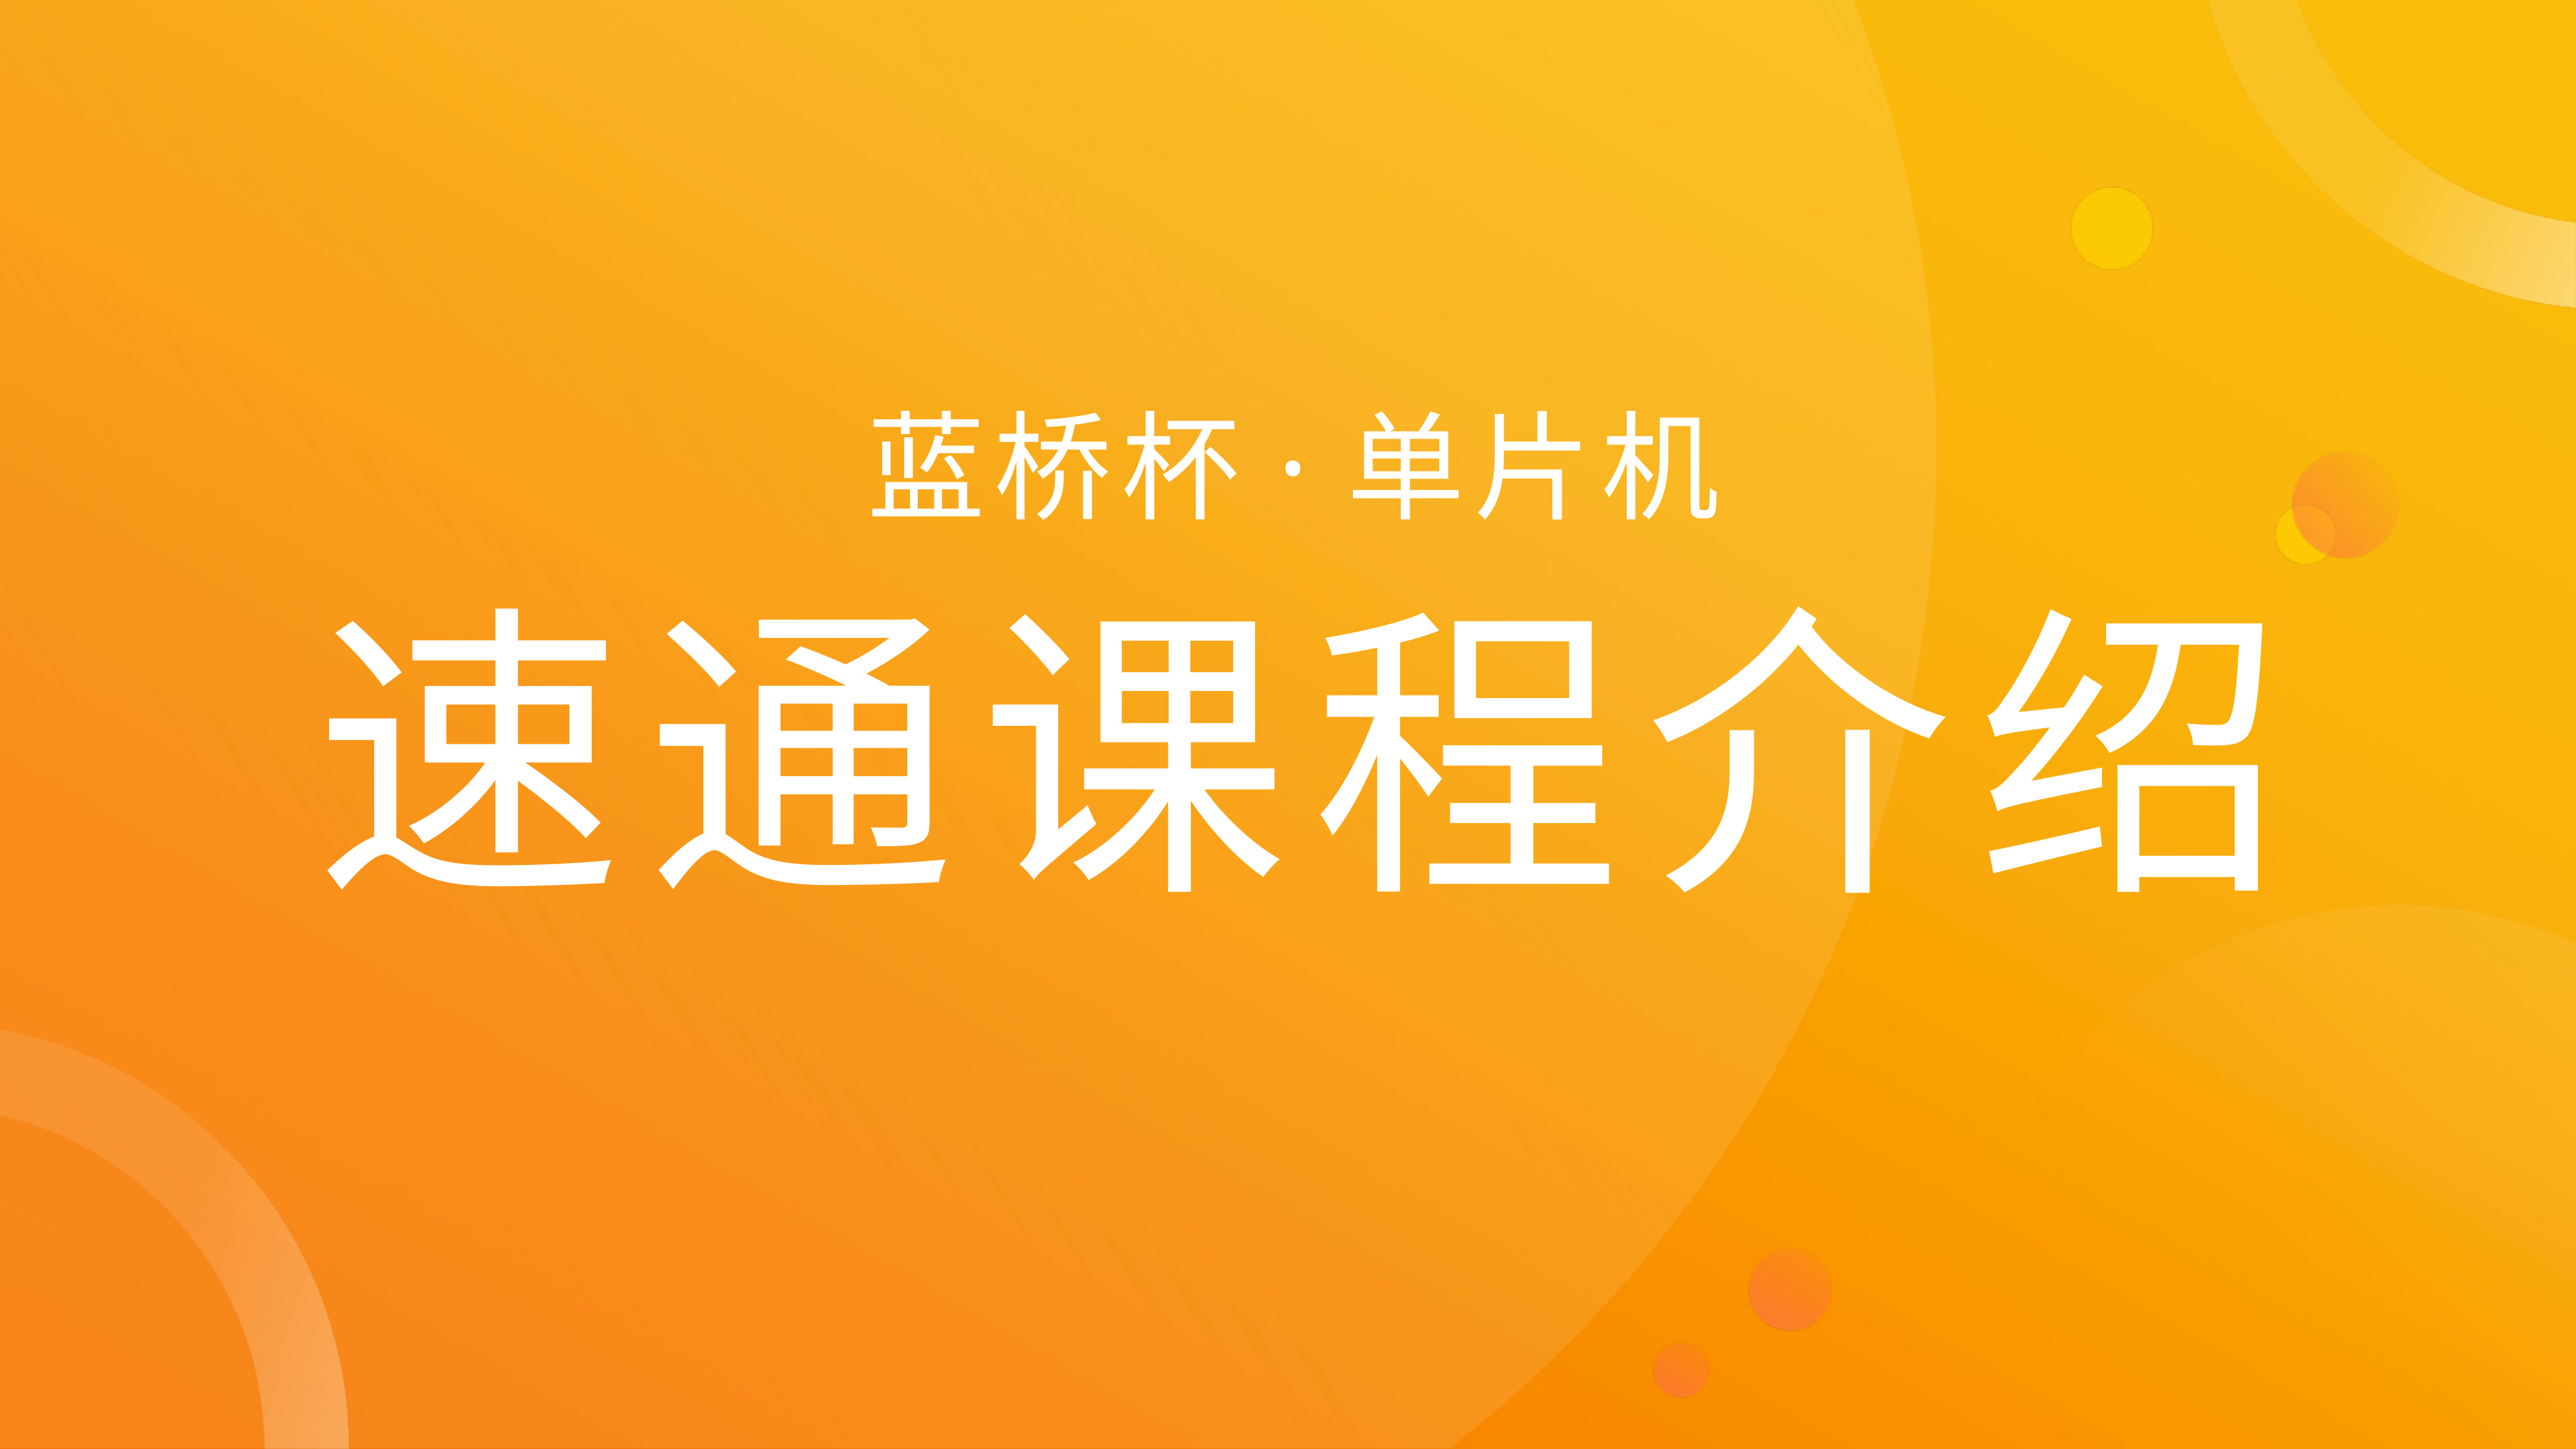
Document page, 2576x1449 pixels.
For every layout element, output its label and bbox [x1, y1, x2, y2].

text_box [0, 0, 2576, 1449]
